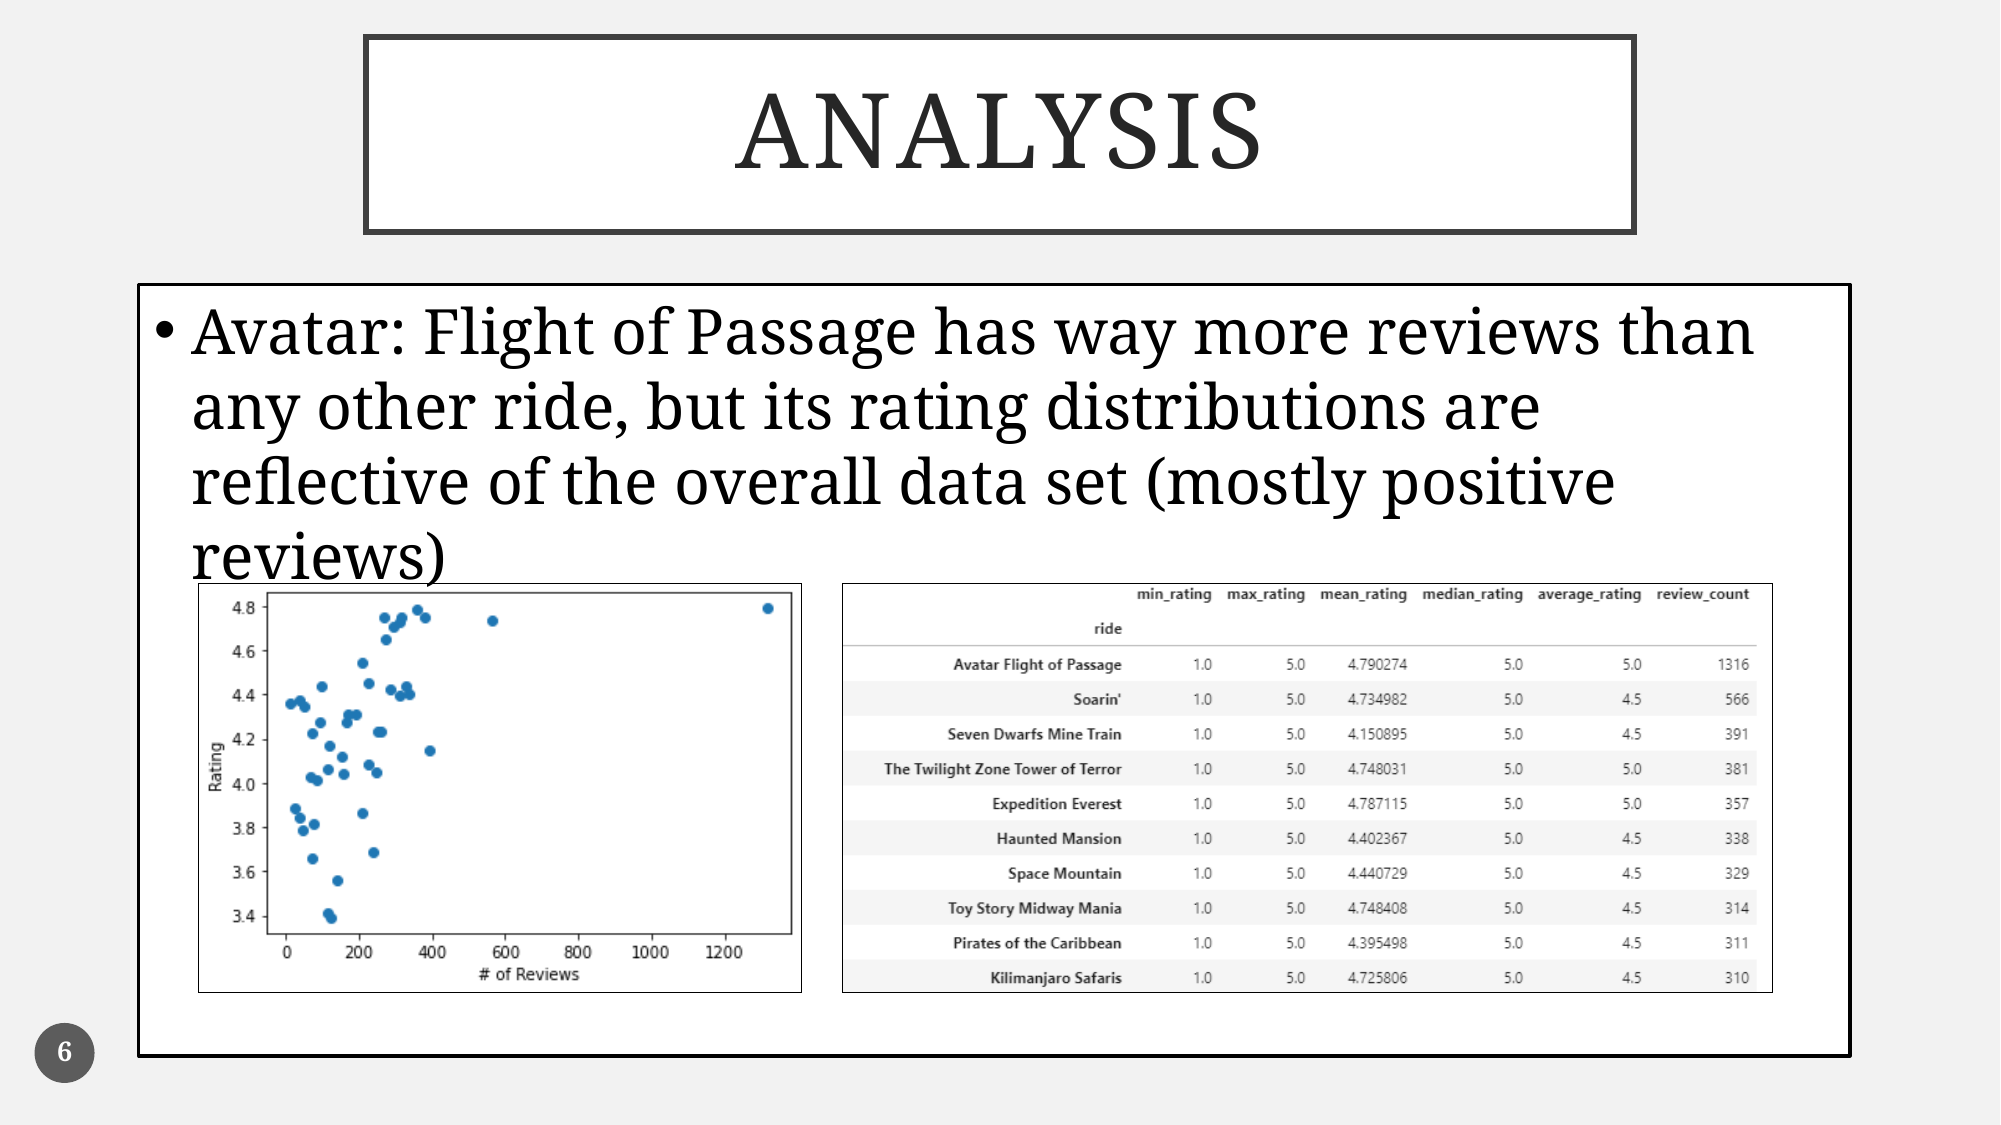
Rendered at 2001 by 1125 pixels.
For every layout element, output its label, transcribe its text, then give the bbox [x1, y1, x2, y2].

list Avatar: Flight of Passage has way more reviews than any other ride, but its rating distributions are reflective of the overall data set (mostly positive reviews) [138, 284, 1850, 1057]
title analysis [363, 34, 1637, 235]
slide_number 6 [34, 1022, 95, 1083]
picture [842, 583, 1773, 993]
picture [198, 583, 802, 993]
